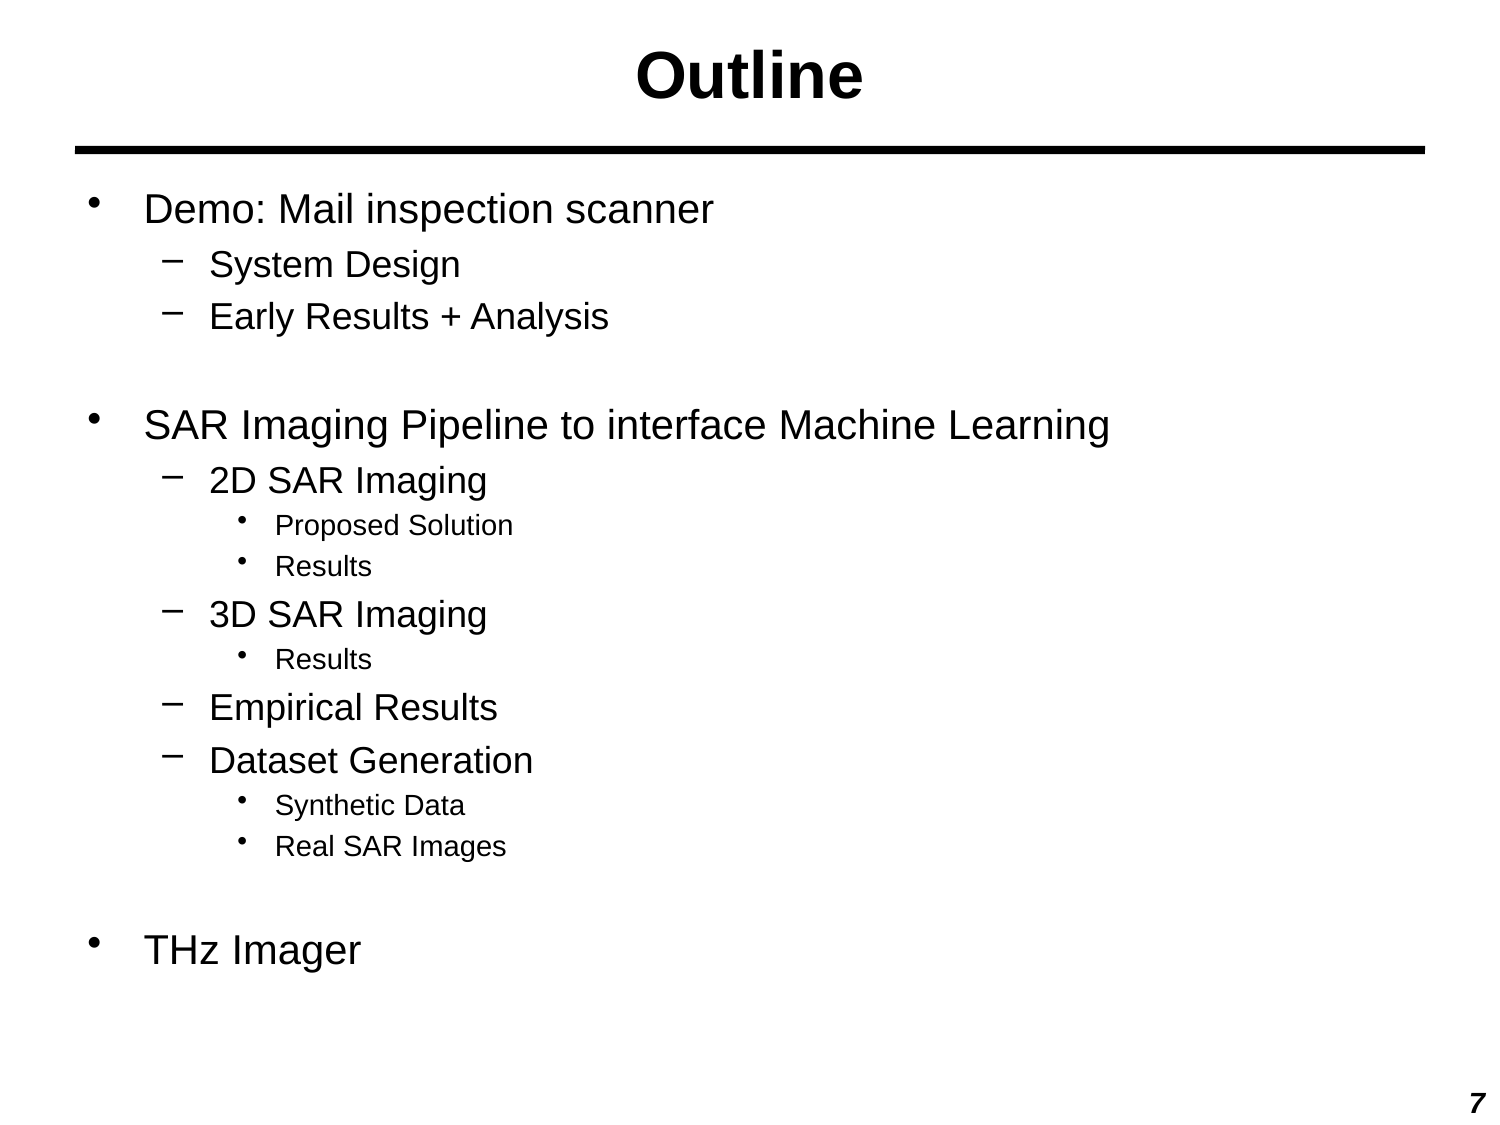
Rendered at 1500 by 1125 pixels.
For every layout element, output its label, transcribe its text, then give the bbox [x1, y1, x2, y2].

text_box Outline [37, 24, 1463, 163]
text_box Demo: Mail inspection scanner System Design Early Results + Analysis SAR Imaging Pipeline to interface Machine Learning 2D SAR Imaging Proposed Solution Results 3D SAR Imaging Results Empirical Results Dataset Generation Synthetic Data Real SAR Images THz Imager [72, 174, 1425, 1088]
